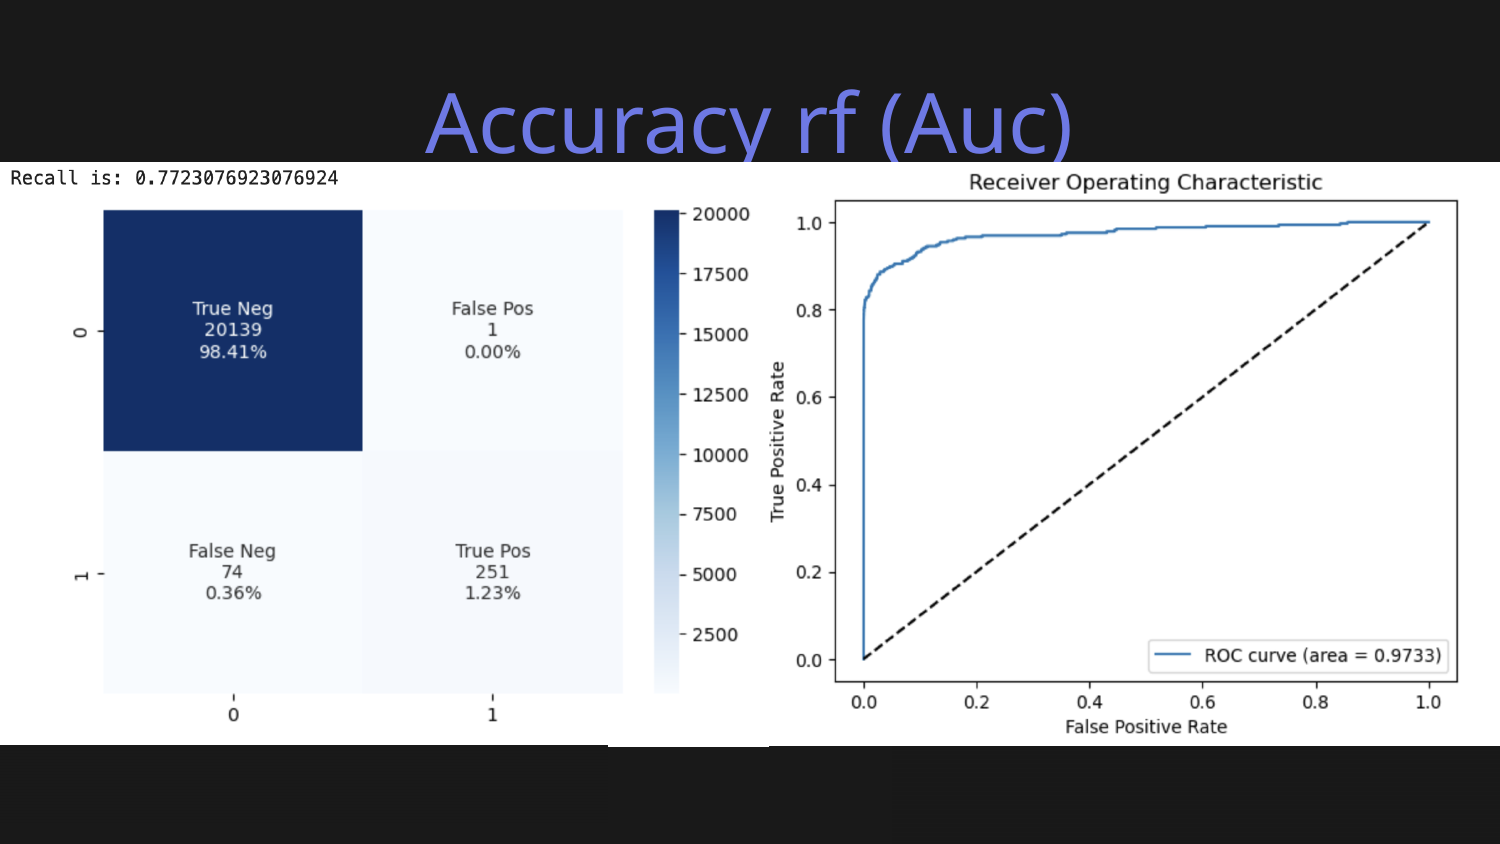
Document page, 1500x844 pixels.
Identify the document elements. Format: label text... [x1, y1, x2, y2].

title Accuracy rf (Auc) [118, 72, 1111, 160]
picture [0, 0, 1500, 844]
